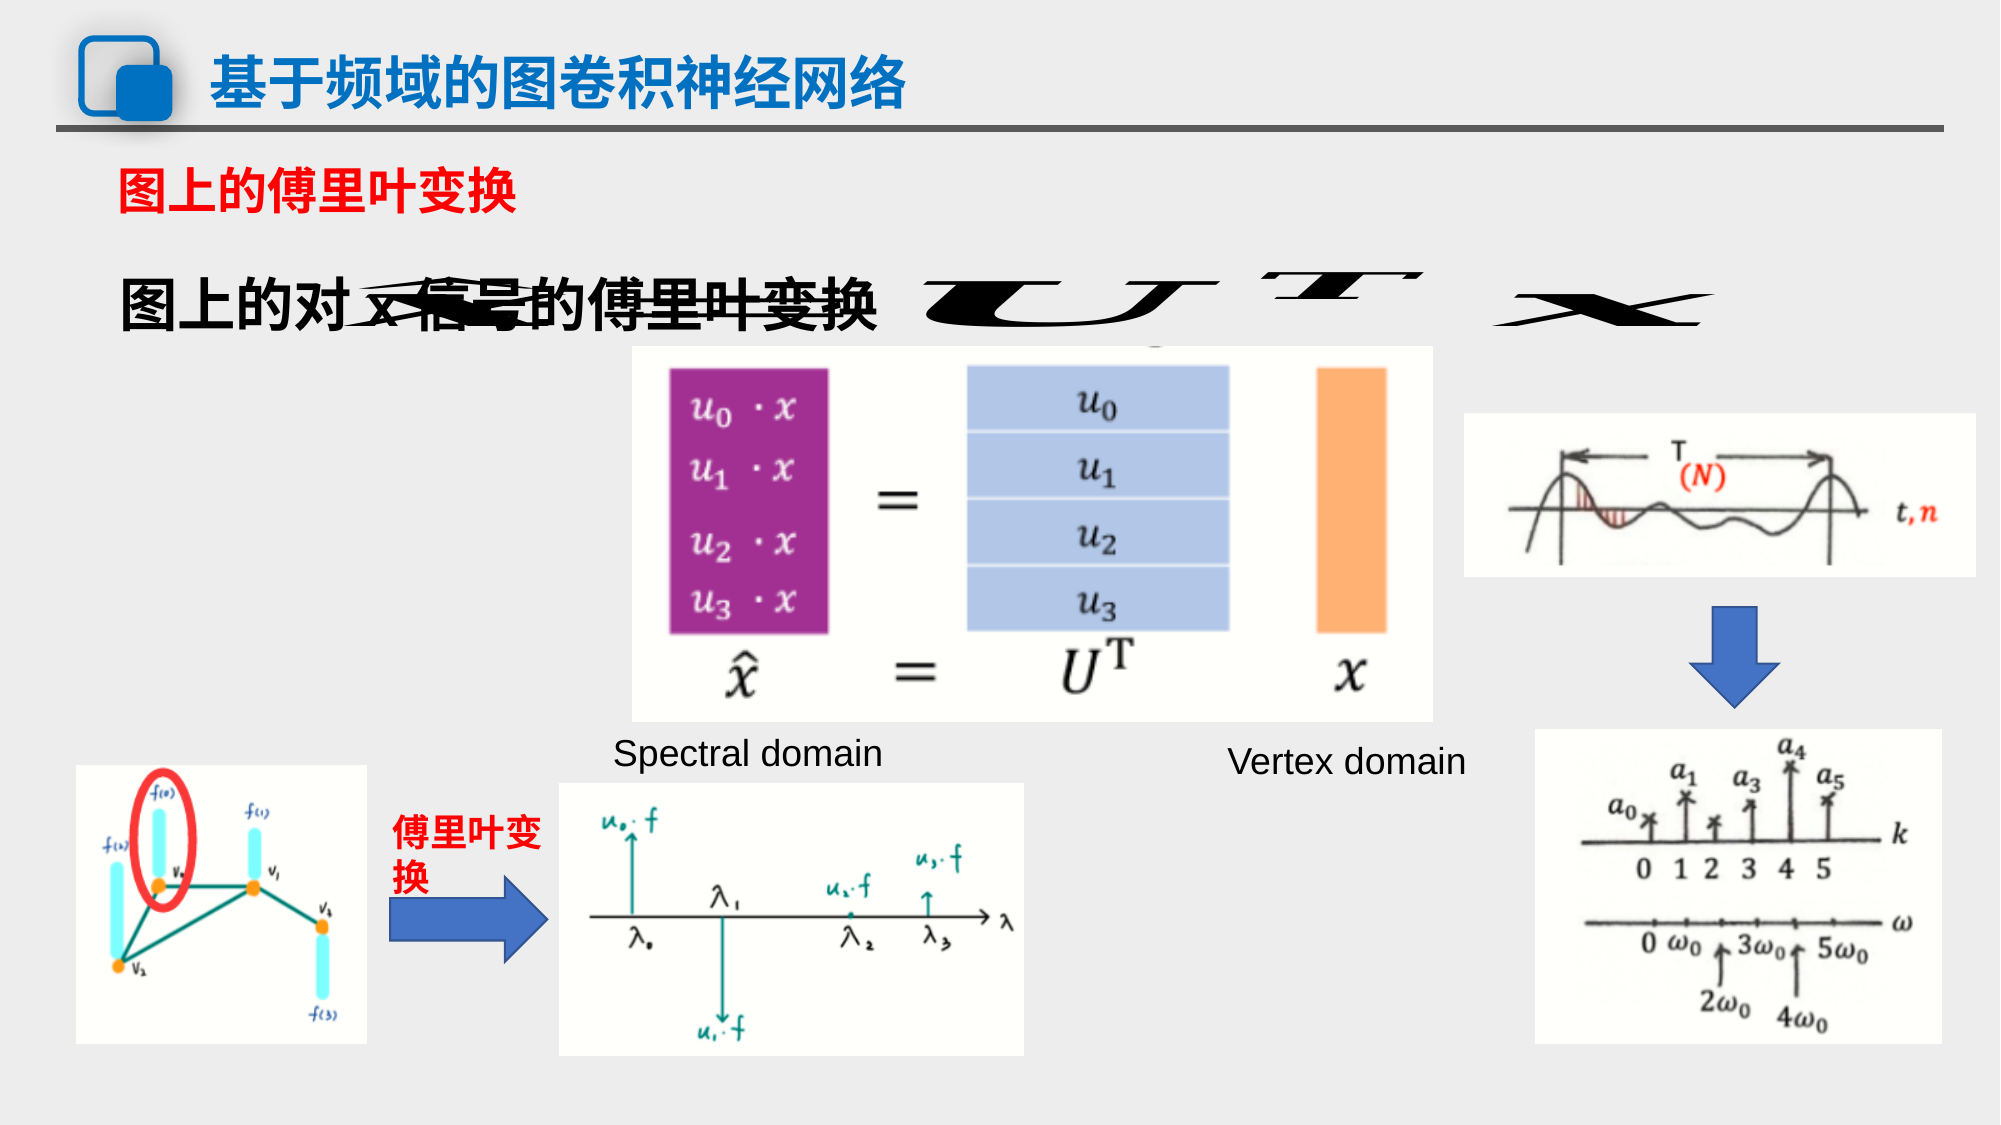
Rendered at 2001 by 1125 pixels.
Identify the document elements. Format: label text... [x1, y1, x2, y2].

text_box 图上的对x信号的傅里叶变换 [104, 260, 1015, 346]
picture [76, 765, 367, 1044]
text_box [1688, 606, 1782, 710]
picture [632, 346, 1433, 722]
picture [1464, 413, 1977, 578]
text_box 傅里叶变换 [378, 802, 559, 907]
text_box 图上的傅里叶变换 [102, 151, 1963, 227]
text_box [389, 907, 549, 965]
text_box Spectral domain [598, 721, 904, 782]
title 基于频域的图卷积神经网络 [194, 48, 1391, 124]
picture [1535, 729, 1942, 1044]
picture [559, 783, 1024, 1056]
text_box Vertex domain [1212, 729, 1518, 789]
